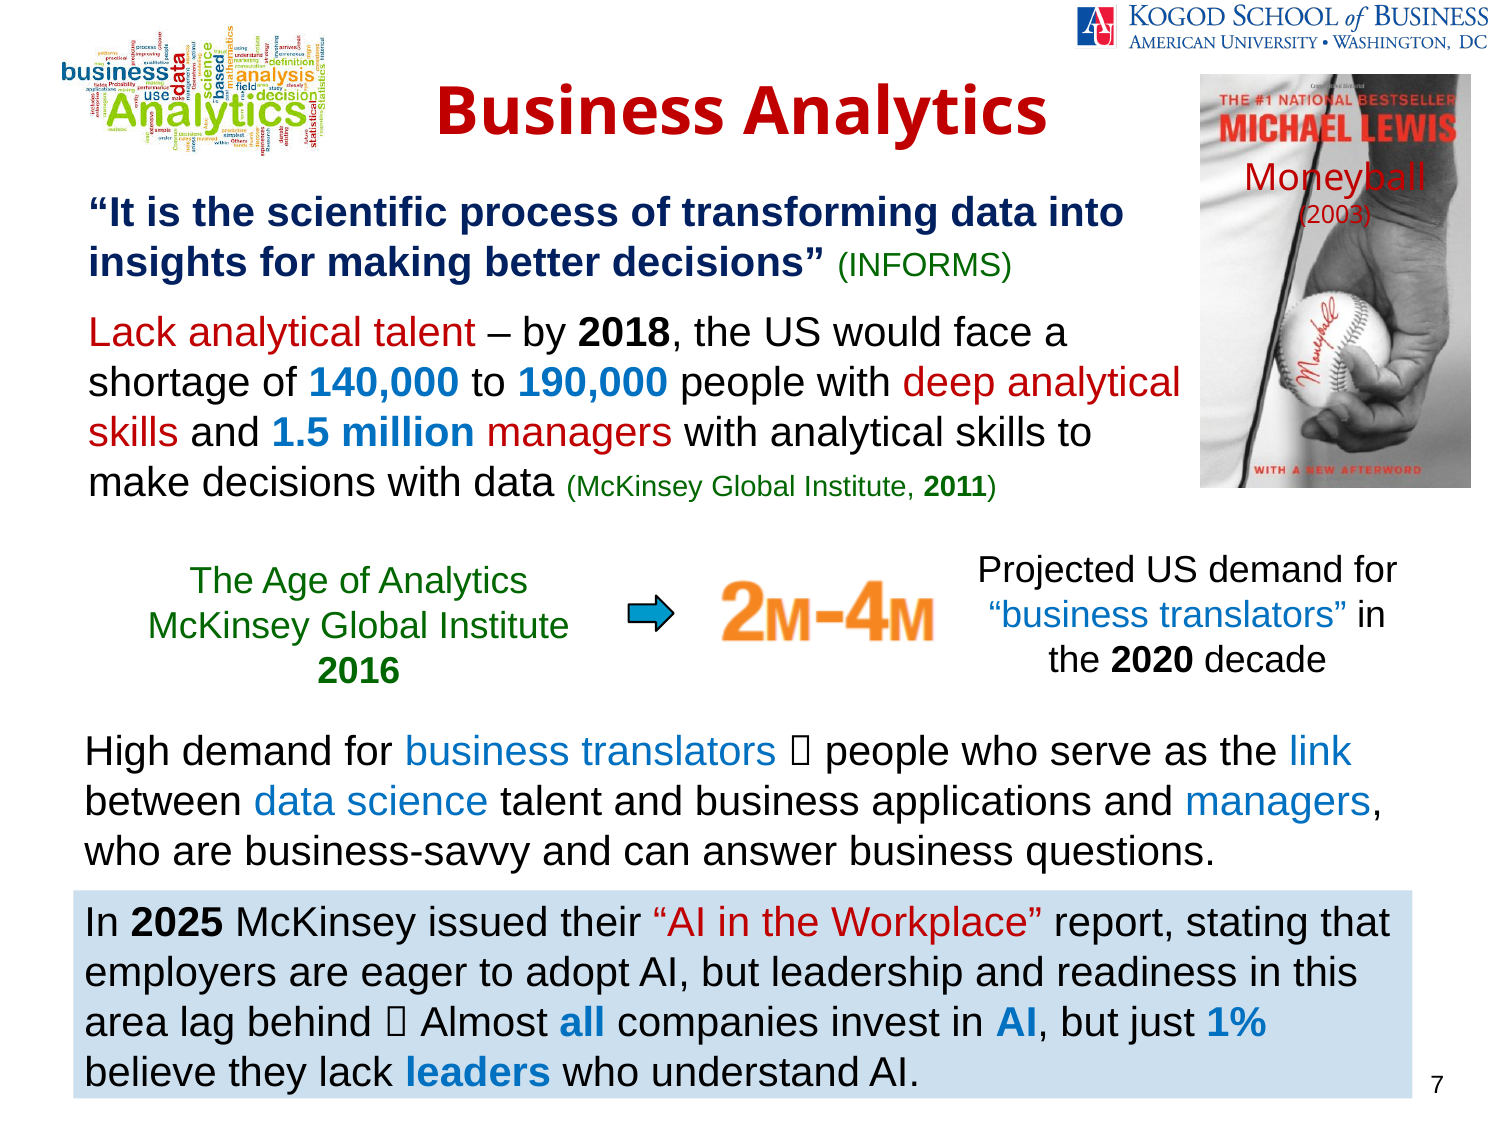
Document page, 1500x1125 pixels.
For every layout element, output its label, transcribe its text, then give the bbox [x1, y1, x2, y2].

text_box [73, 963, 1413, 1099]
text_box The Age of Analytics McKinsey Global Institute 2016 [125, 549, 593, 699]
text_box “It is the scientific process of transforming data into insights for making better decisions” (INFORMS) Lack analytical talent – by 2018, the US would face a shortage of 140,000 to 190,000 people with deep analytical skills and 1.5 million managers with analytical skills to make decisions with data (McKinsey Global Institute, 2011) [73, 177, 1343, 603]
picture [62, 26, 326, 157]
picture [1074, 4, 1488, 50]
text_box High demand for business translators  people who serve as the link between data science talent and business applications and managers, who are business-savvy and can answer business questions. In 2025 McKinsey issued their “AI in the Workplace” report, stating that employers are eager to adopt AI, but leadership and readiness in this area lag behind  Almost all companies invest in AI, but just 1% believe they lack leaders who understand AI. [69, 716, 1416, 963]
text_box [628, 595, 674, 631]
title Business Analytics [297, 45, 1187, 172]
text_box 7 [1387, 1060, 1488, 1100]
picture [1199, 74, 1471, 488]
picture [700, 561, 951, 652]
text_box Projected US demand for “business translators” in the 2020 decade [953, 537, 1422, 688]
